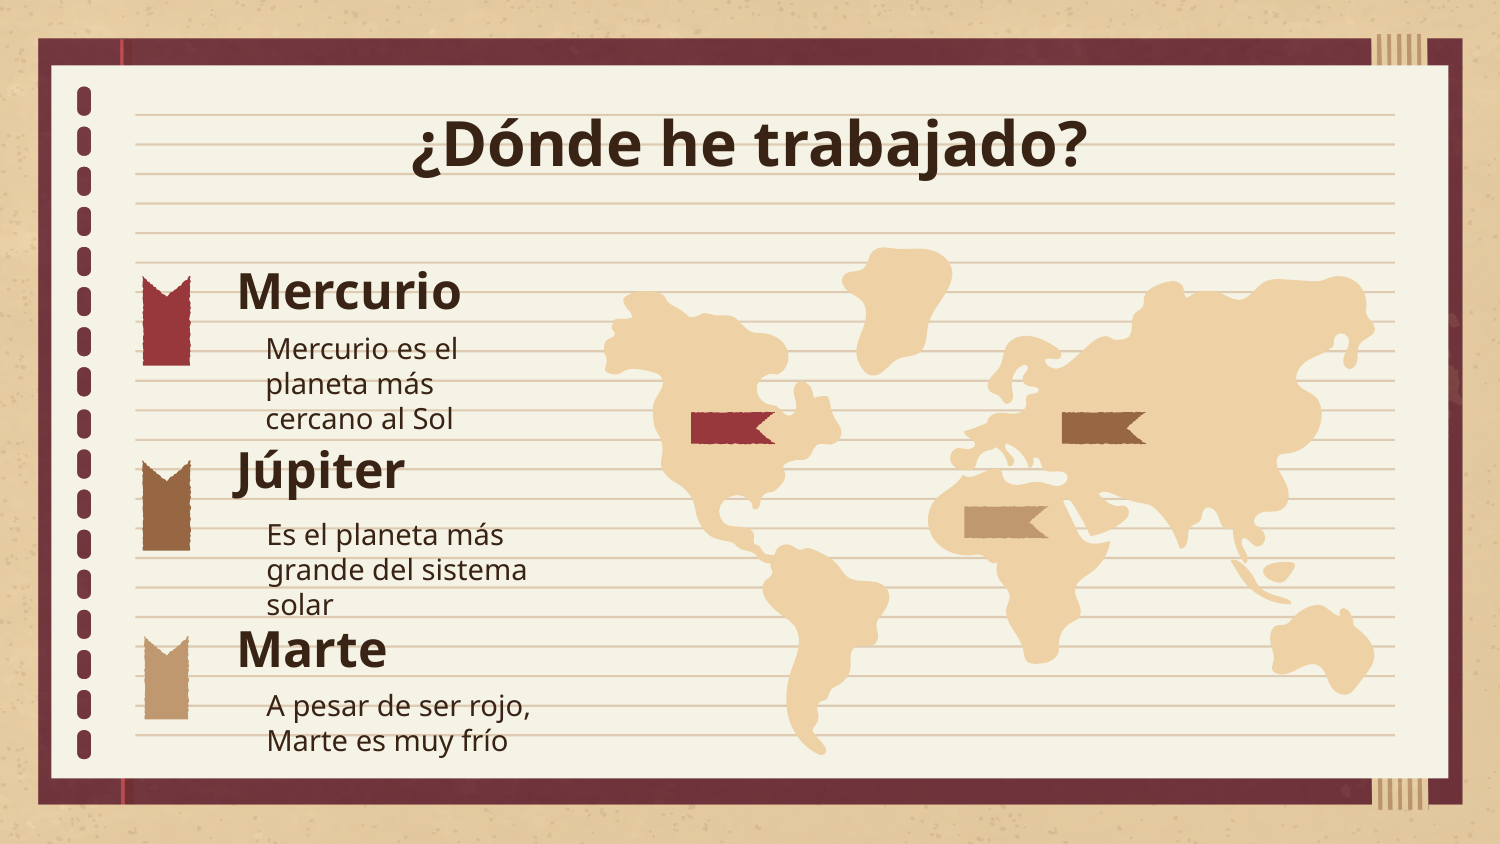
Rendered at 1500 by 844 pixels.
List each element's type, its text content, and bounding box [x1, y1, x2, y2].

text_box A pesar de ser rojo, Marte es muy frío [221, 672, 586, 756]
text_box [144, 636, 190, 720]
text_box Júpiter [221, 423, 537, 494]
text_box Es el planeta más grande del sistema solar [221, 501, 586, 584]
text_box Mercurio es el planeta más cercano al Sol [221, 315, 586, 398]
text_box [142, 276, 191, 366]
picture [0, 0, 1500, 844]
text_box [603, 247, 1377, 756]
title ¿Dónde he trabajado? [118, 88, 1382, 167]
text_box Marte [221, 602, 537, 673]
text_box Mercurio [221, 244, 537, 316]
text_box [142, 460, 192, 551]
